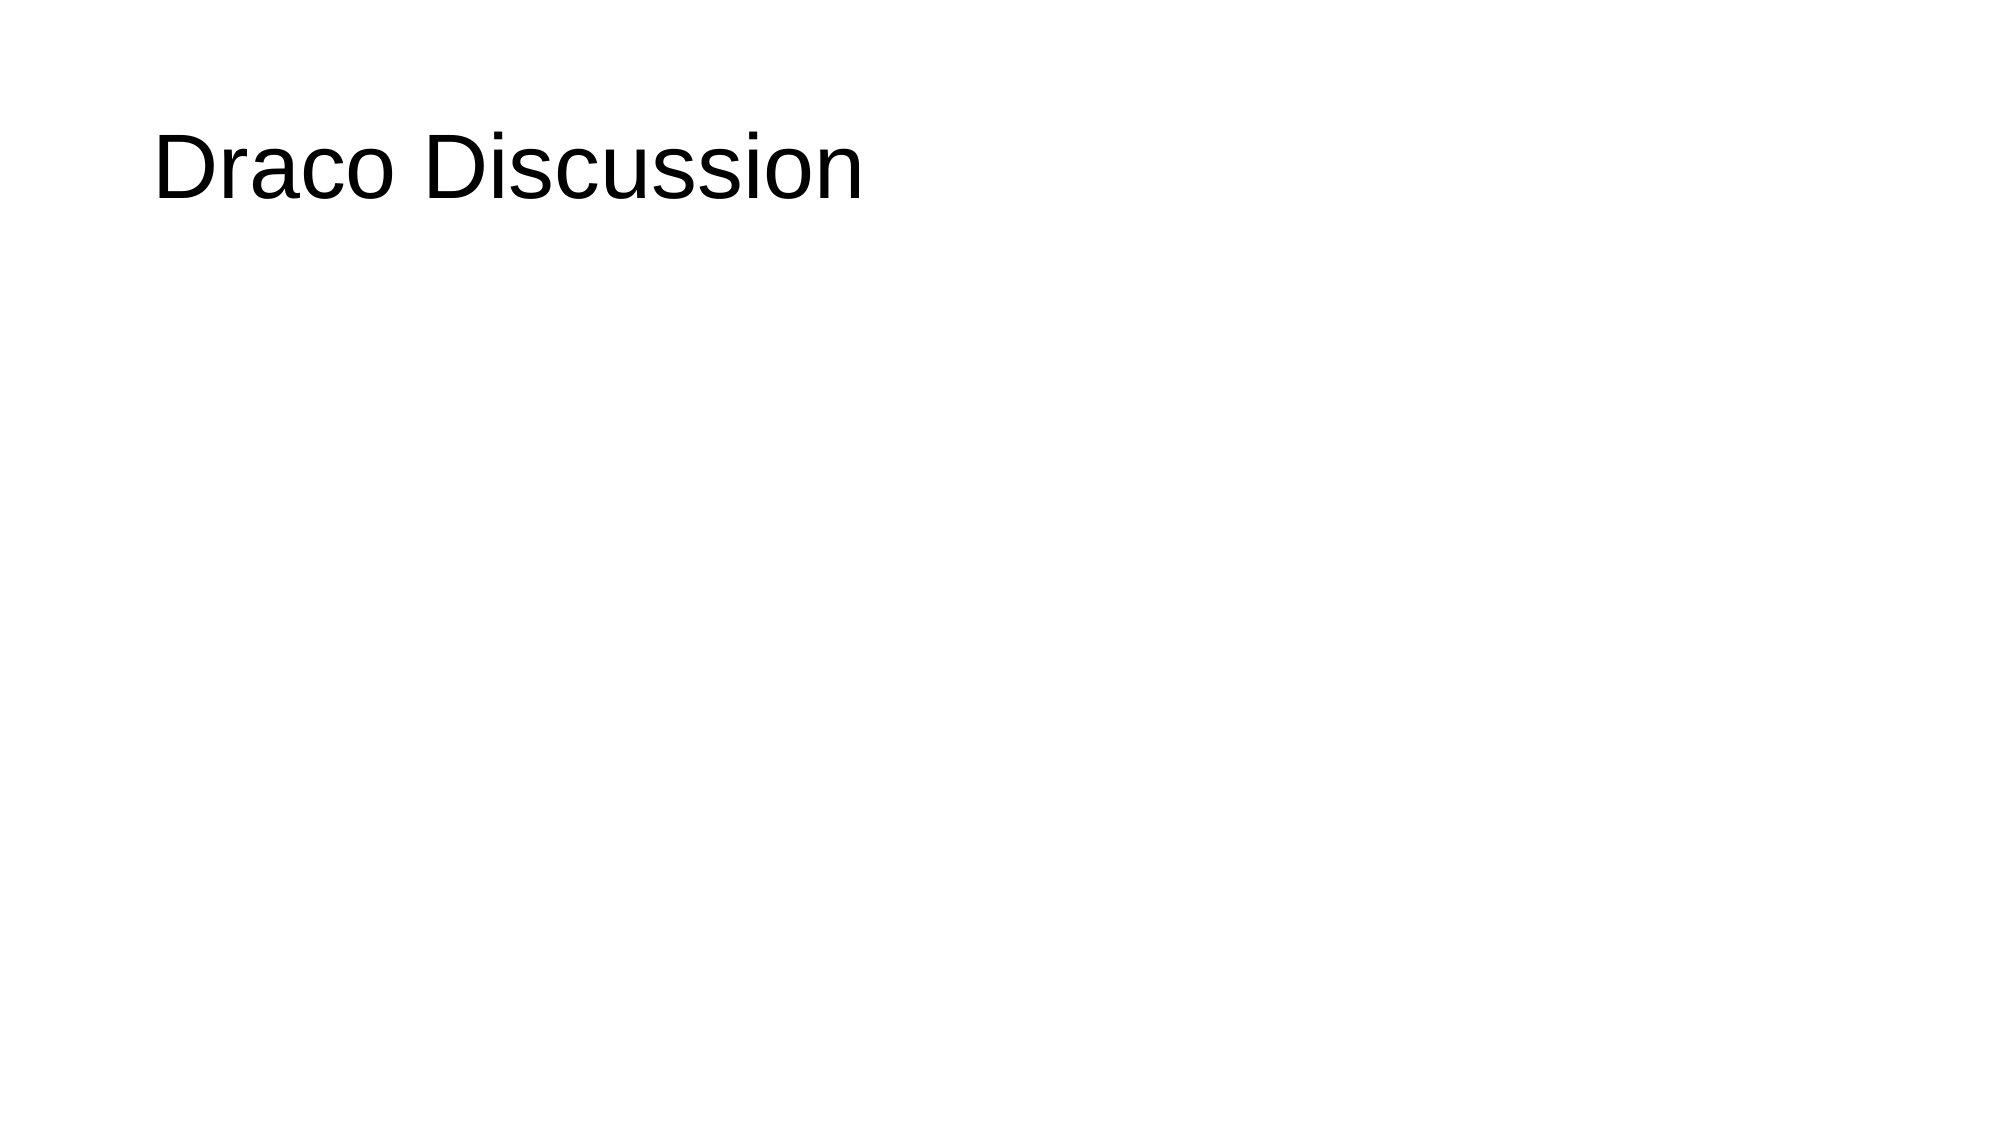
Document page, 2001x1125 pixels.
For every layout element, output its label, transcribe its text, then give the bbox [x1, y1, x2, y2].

title Draco Discussion [137, 59, 1863, 278]
